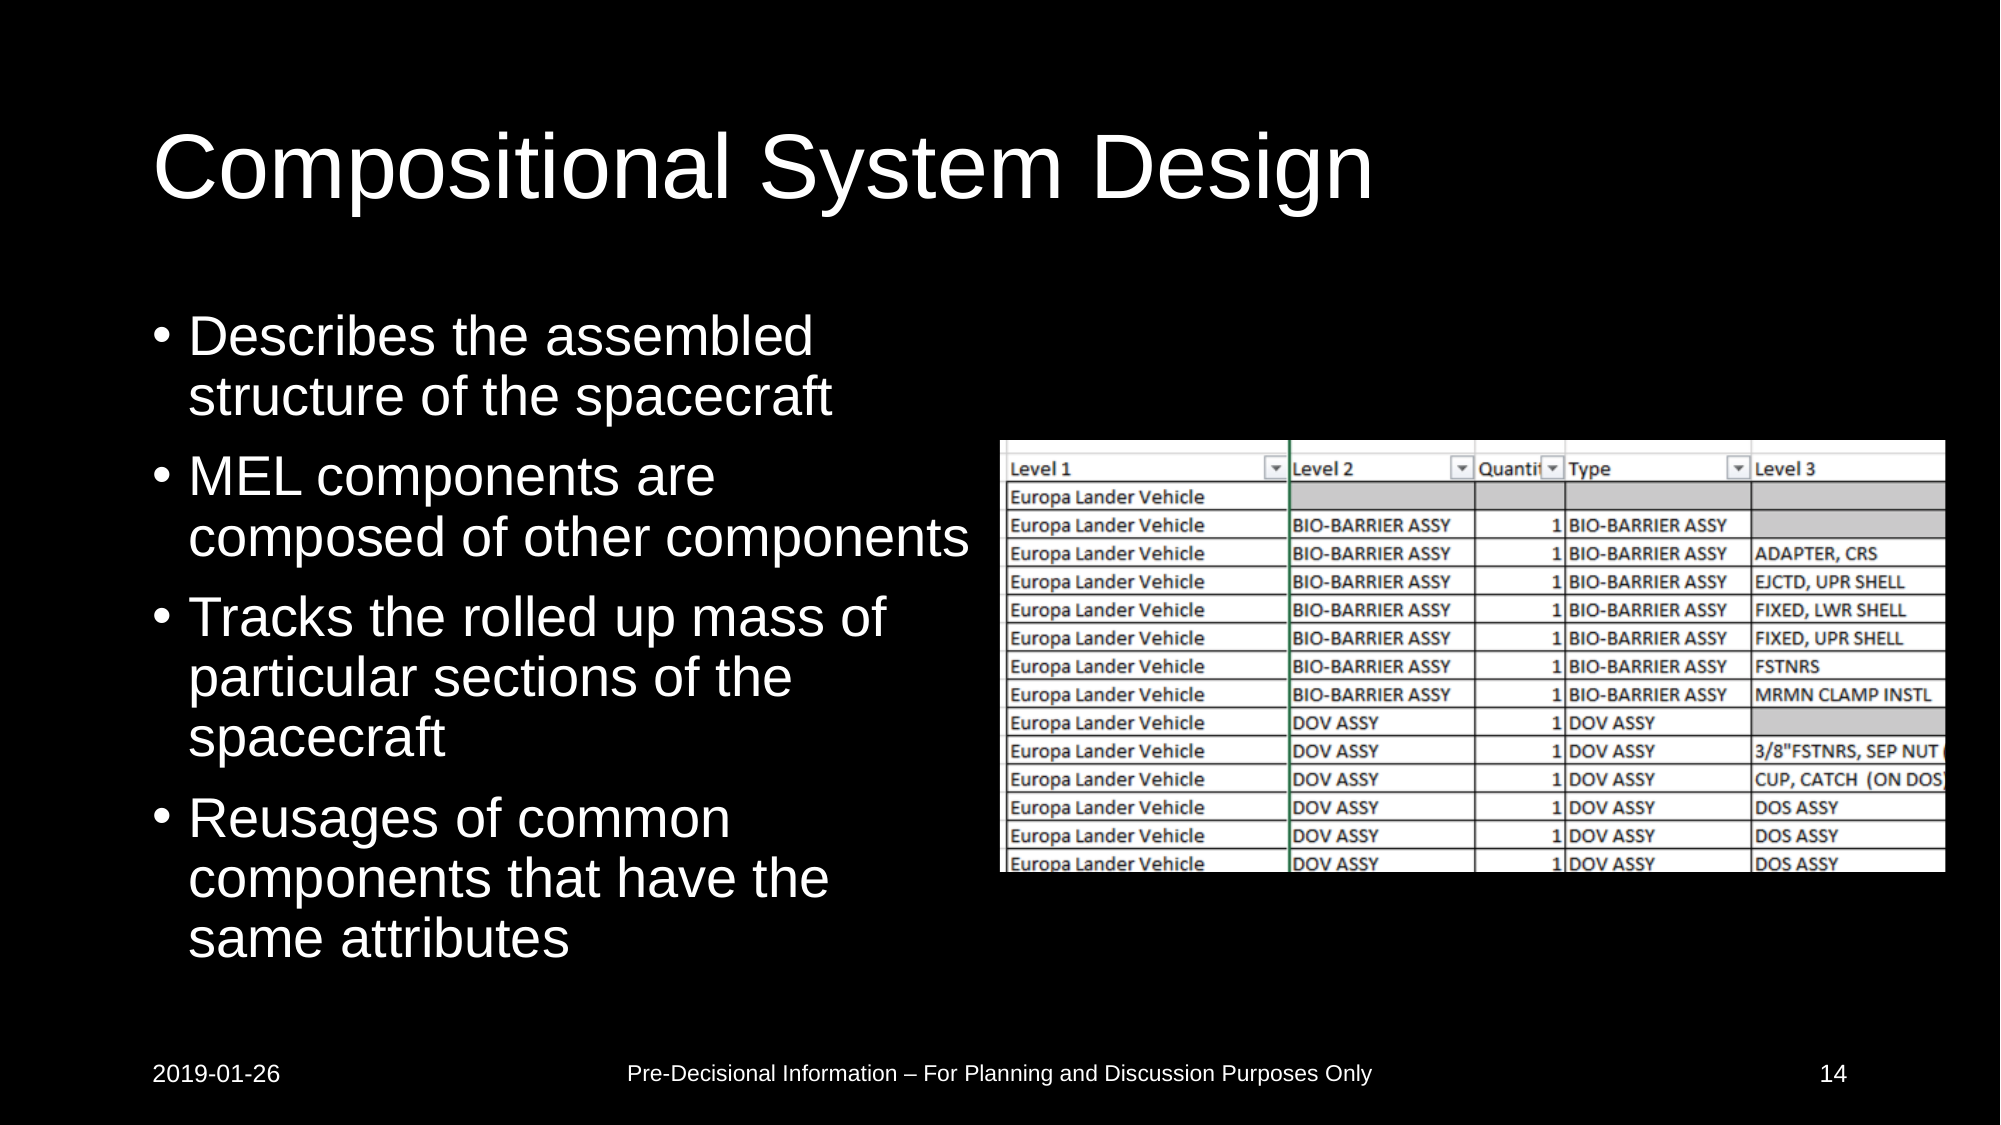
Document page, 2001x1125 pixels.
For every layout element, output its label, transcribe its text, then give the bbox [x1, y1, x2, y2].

slide_number 14 [1412, 1042, 1863, 1103]
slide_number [137, 1042, 587, 1103]
title Compositional System Design [137, 59, 1863, 278]
footer Pre-Decisional Information – For Planning and Discussion Purposes Only [587, 1042, 1412, 1103]
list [999, 440, 1946, 872]
list Describes the assembled structure of the spacecraft MEL components are composed of other components Tracks the rolled up mass of particular sections of the spacecraft Reusages of common components that have the same attributes [137, 299, 988, 1014]
